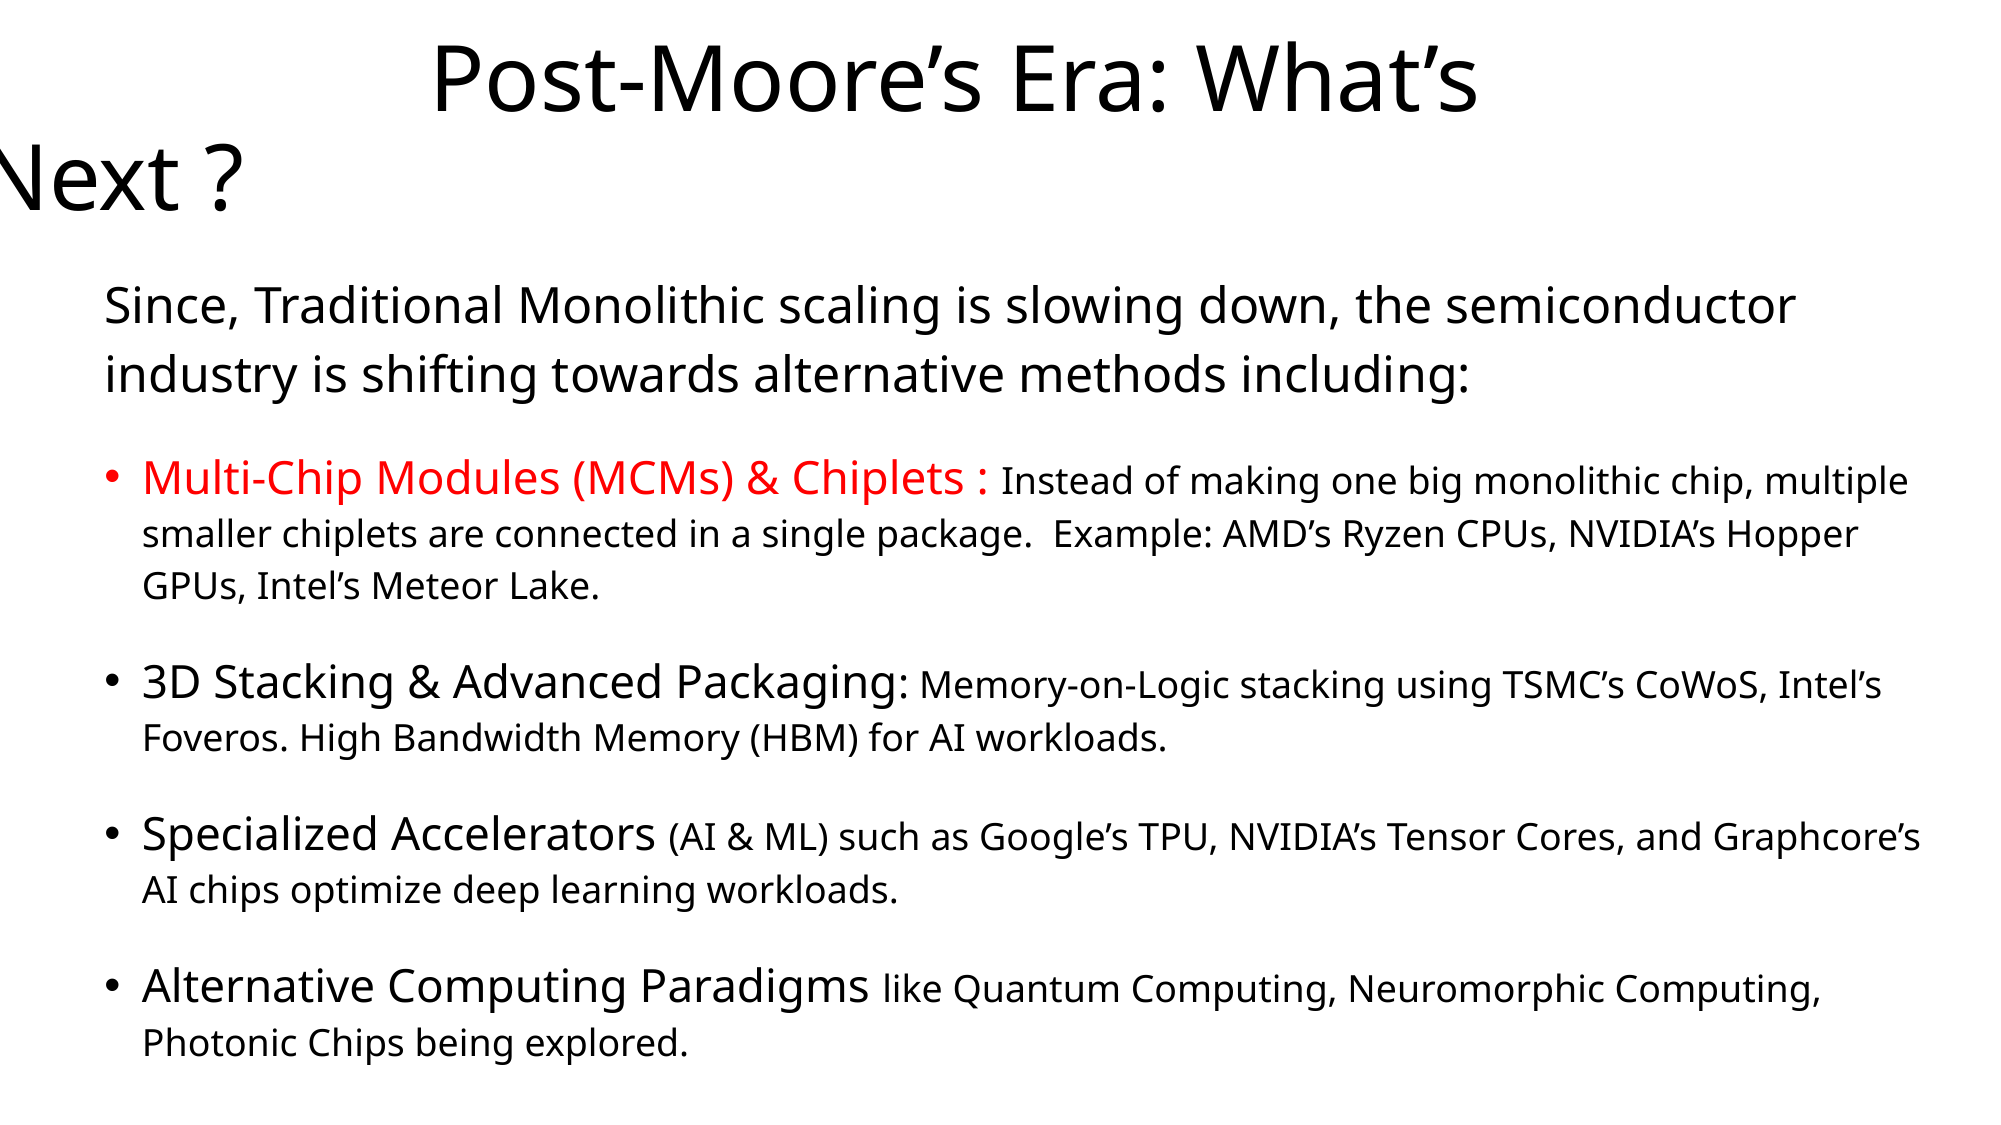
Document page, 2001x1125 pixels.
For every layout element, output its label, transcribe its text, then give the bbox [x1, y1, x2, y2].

list Since, Traditional Monolithic scaling is slowing down, the semiconductor industry is shifting towards alternative methods including: Multi-Chip Modules (MCMs) & Chiplets : Instead of making one big monolithic chip, multiple smaller chiplets are connected in a single package. Example: AMD’s Ryzen CPUs, NVIDIA’s Hopper GPUs, Intel’s Meteor Lake. 3D Stacking & Advanced Packaging: Memory-on-Logic stacking using TSMC’s CoWoS, Intel’s Foveros. High Bandwidth Memory (HBM) for AI workloads. Specialized Accelerators (AI & ML) such as Google’s TPU, NVIDIA’s Tensor Cores, and Graphcore’s AI chips optimize deep learning workloads. Alternative Computing Paradigms like Quantum Computing, Neuromorphic Computing, Photonic Chips being explored. [89, 257, 1961, 1125]
title Post-Moore’s Era: What’s Next ? [0, 22, 1690, 240]
